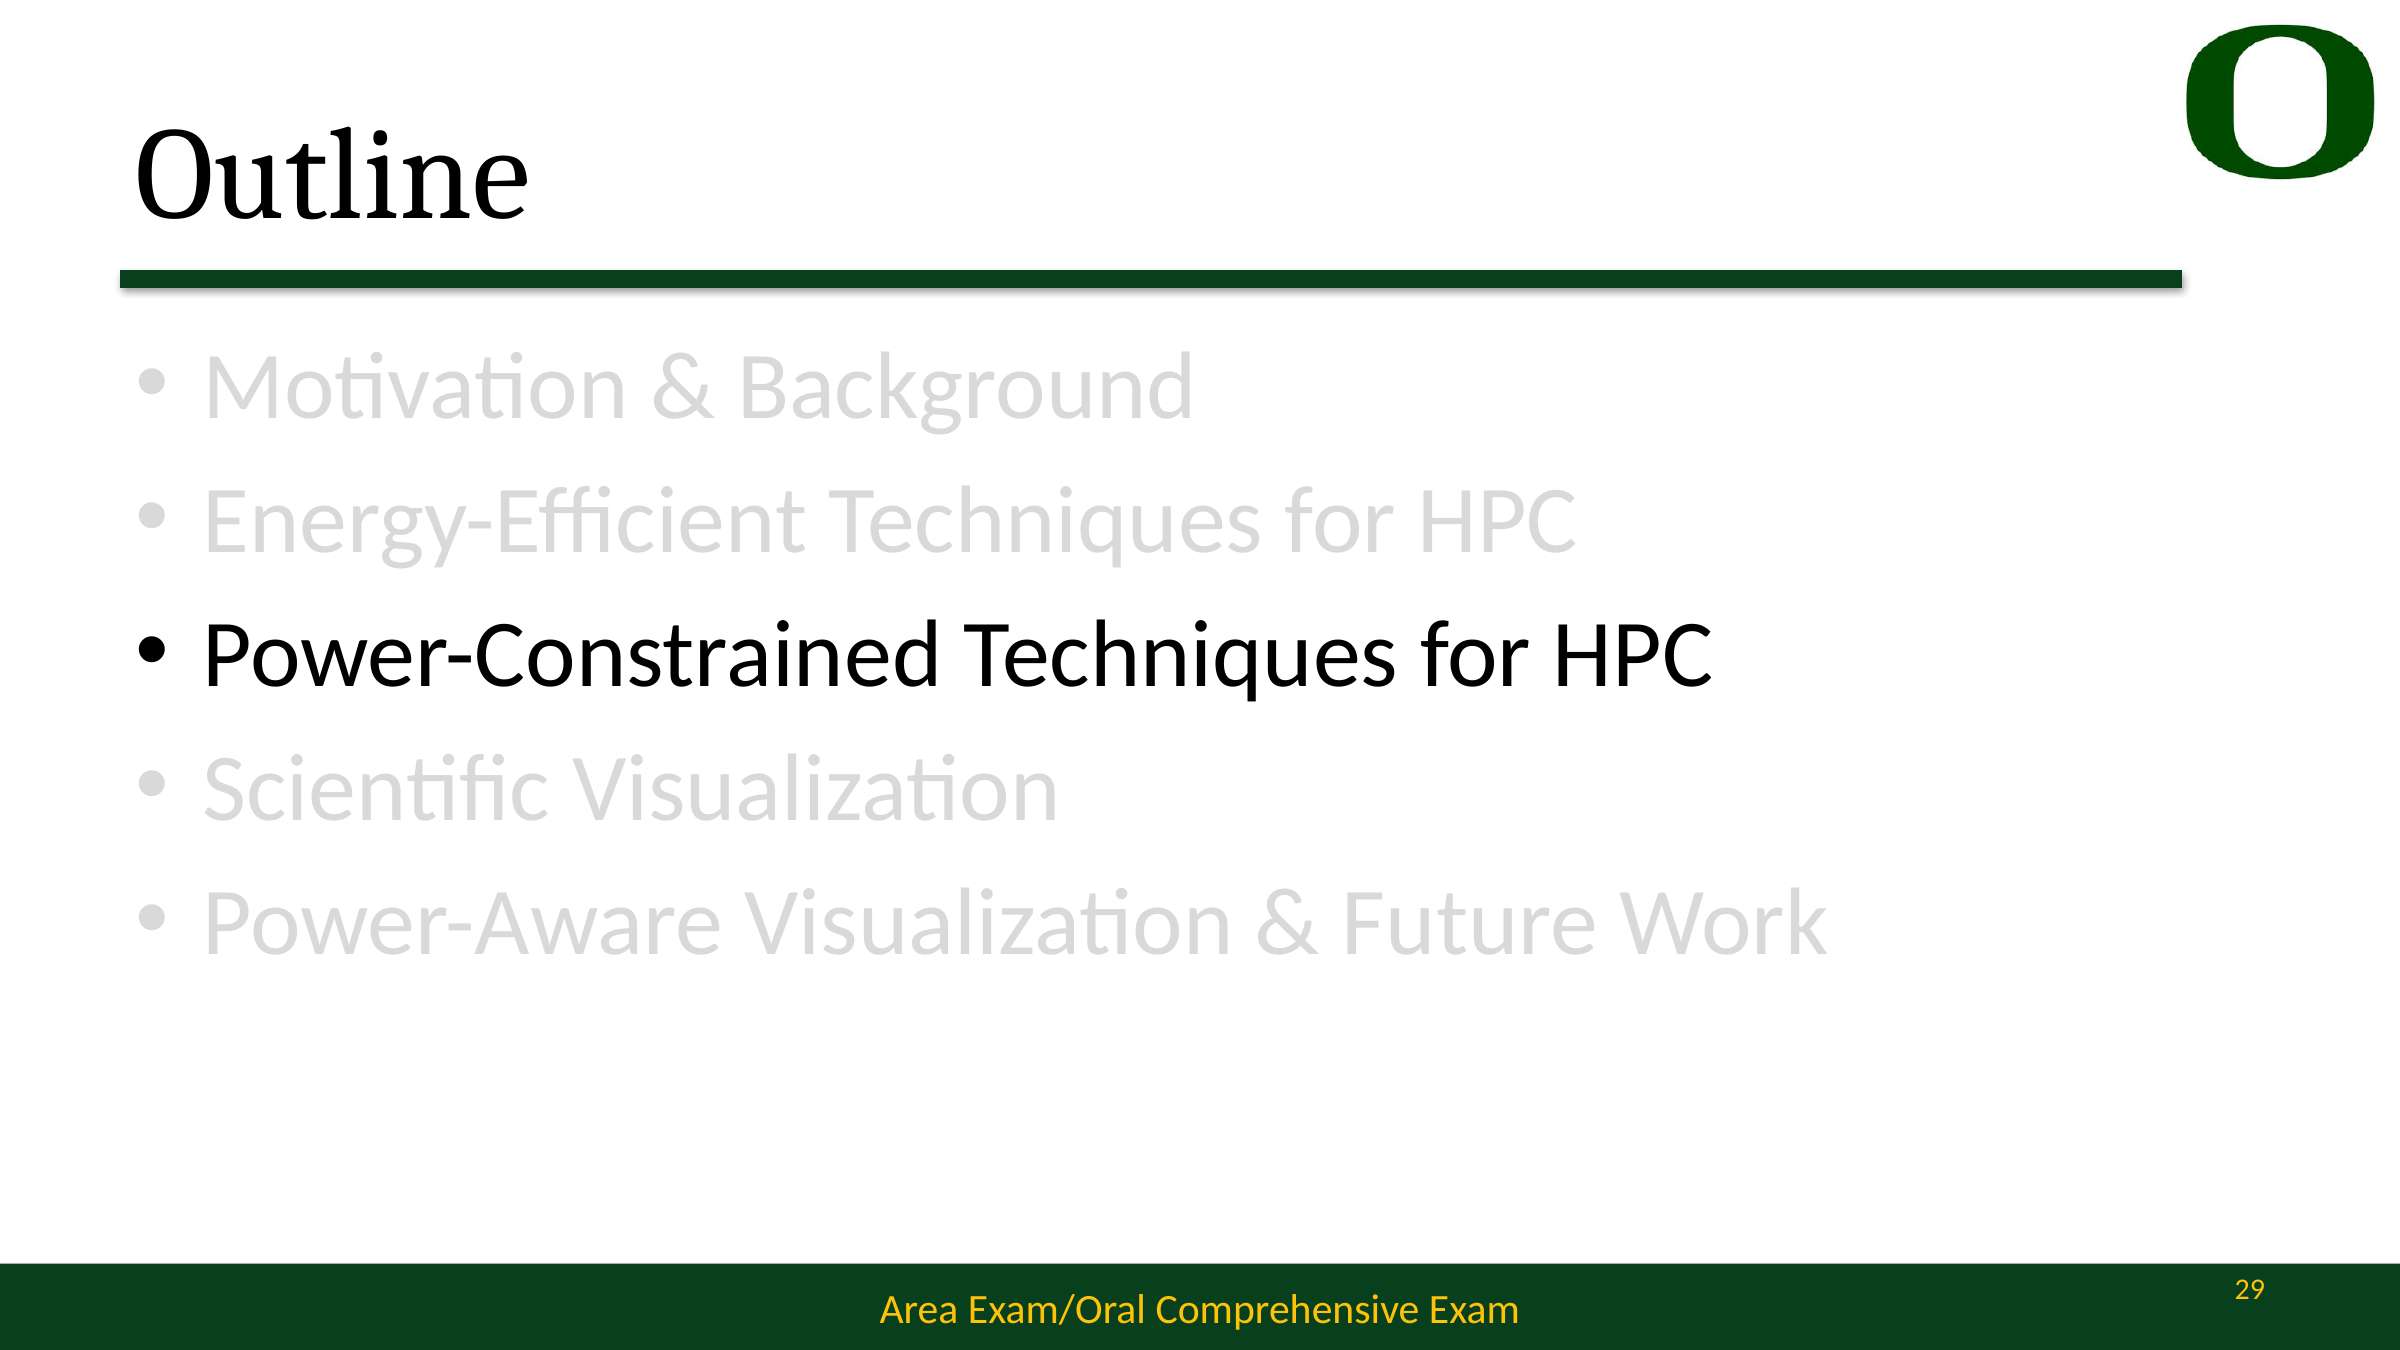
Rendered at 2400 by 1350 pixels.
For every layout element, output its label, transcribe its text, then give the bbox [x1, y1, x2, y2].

slide_number 28 [1719, 1251, 2280, 1324]
list Motivation & Background Energy-Efficient Techniques for HPC Power-Constrained Techniques for HPC Scientific Visualization Power-Aware Visualization & Future Work [120, 315, 2280, 1206]
title Outline [120, 54, 2182, 279]
picture [2181, 20, 2379, 183]
